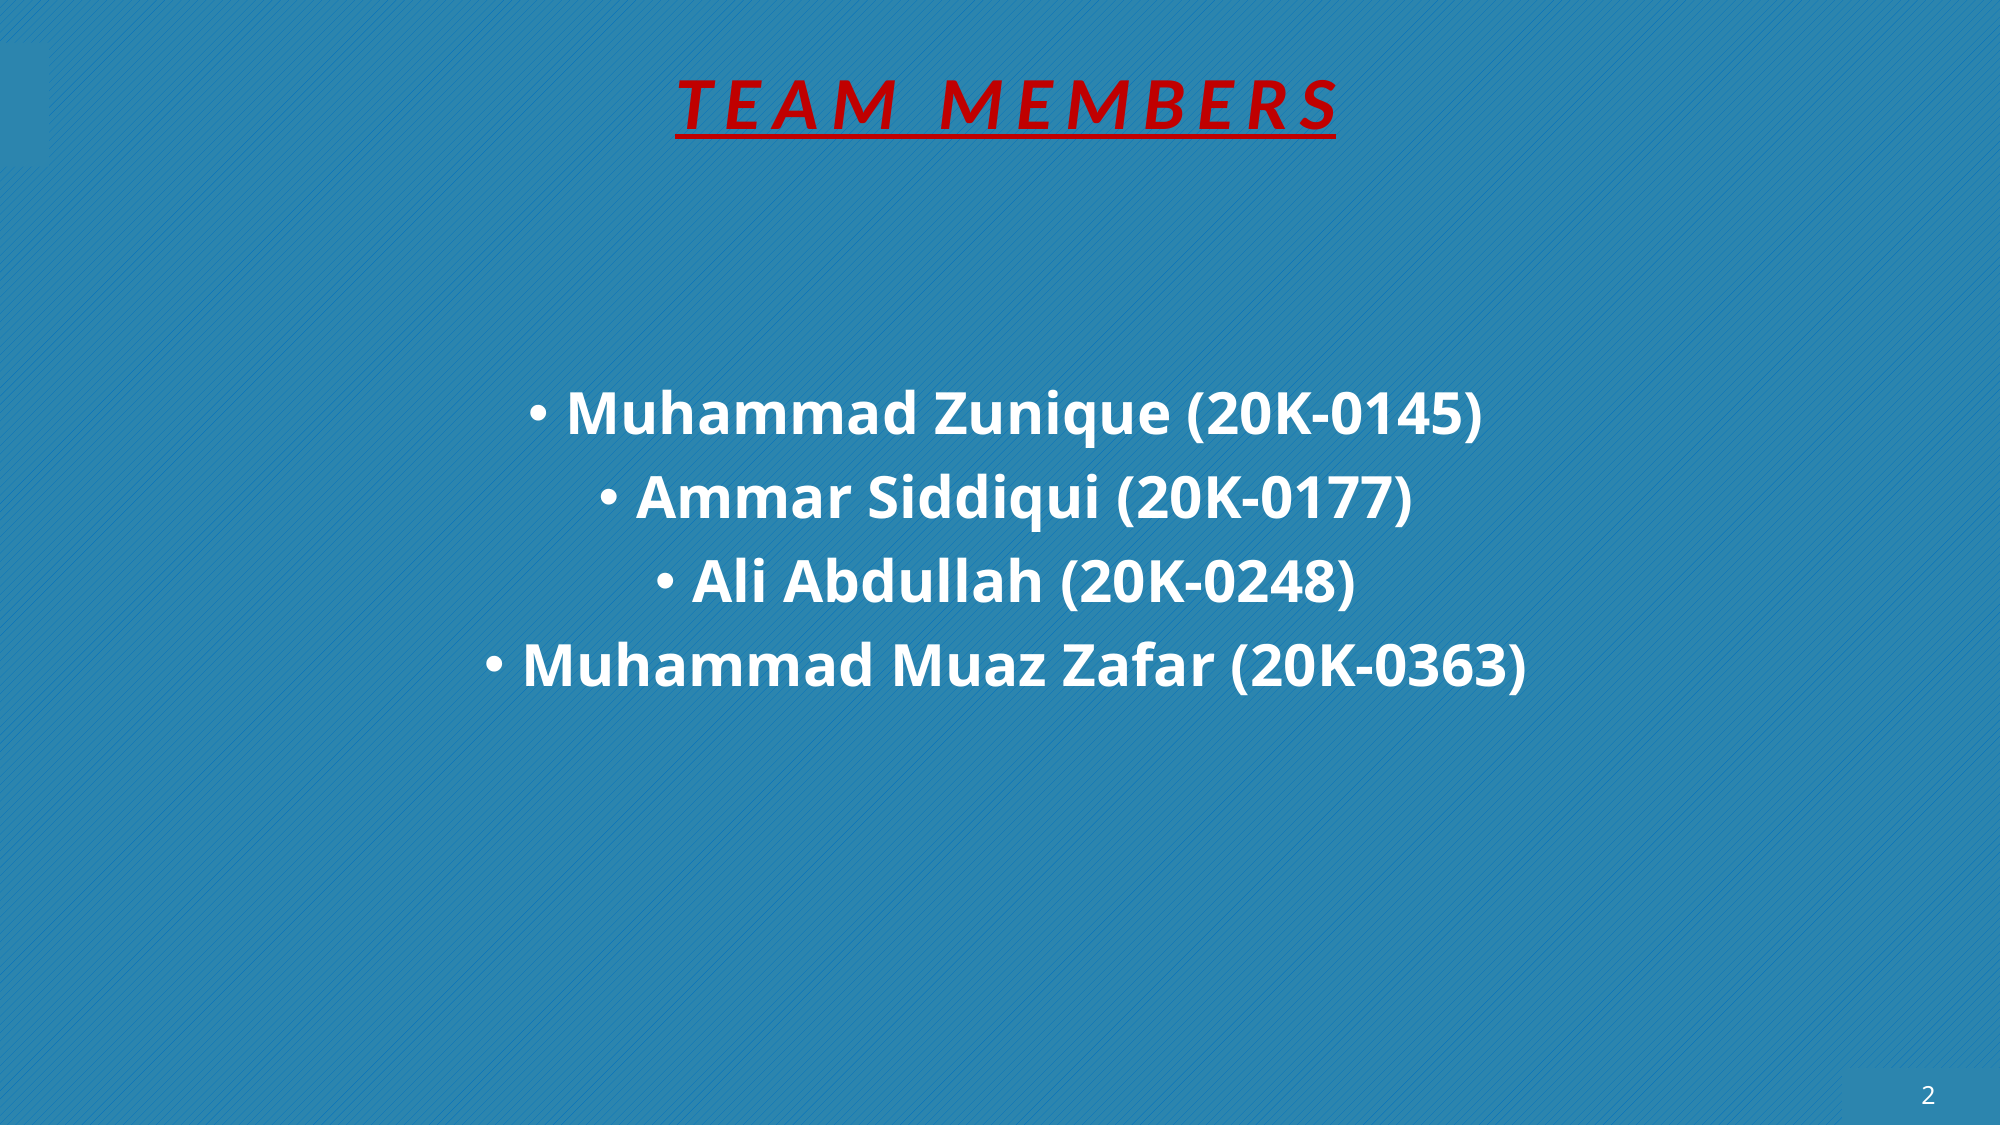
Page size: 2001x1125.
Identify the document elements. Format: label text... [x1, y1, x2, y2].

list Muhammad Zunique (20K-0145) Ammar Siddiqui (20K-0177) Ali Abdullah (20K-0248) Muhammad Muaz Zafar (20K-0363) [60, 202, 1951, 1014]
title TEAM MEMBERS [60, 42, 1951, 168]
slide_number 2 [1889, 1079, 1951, 1114]
